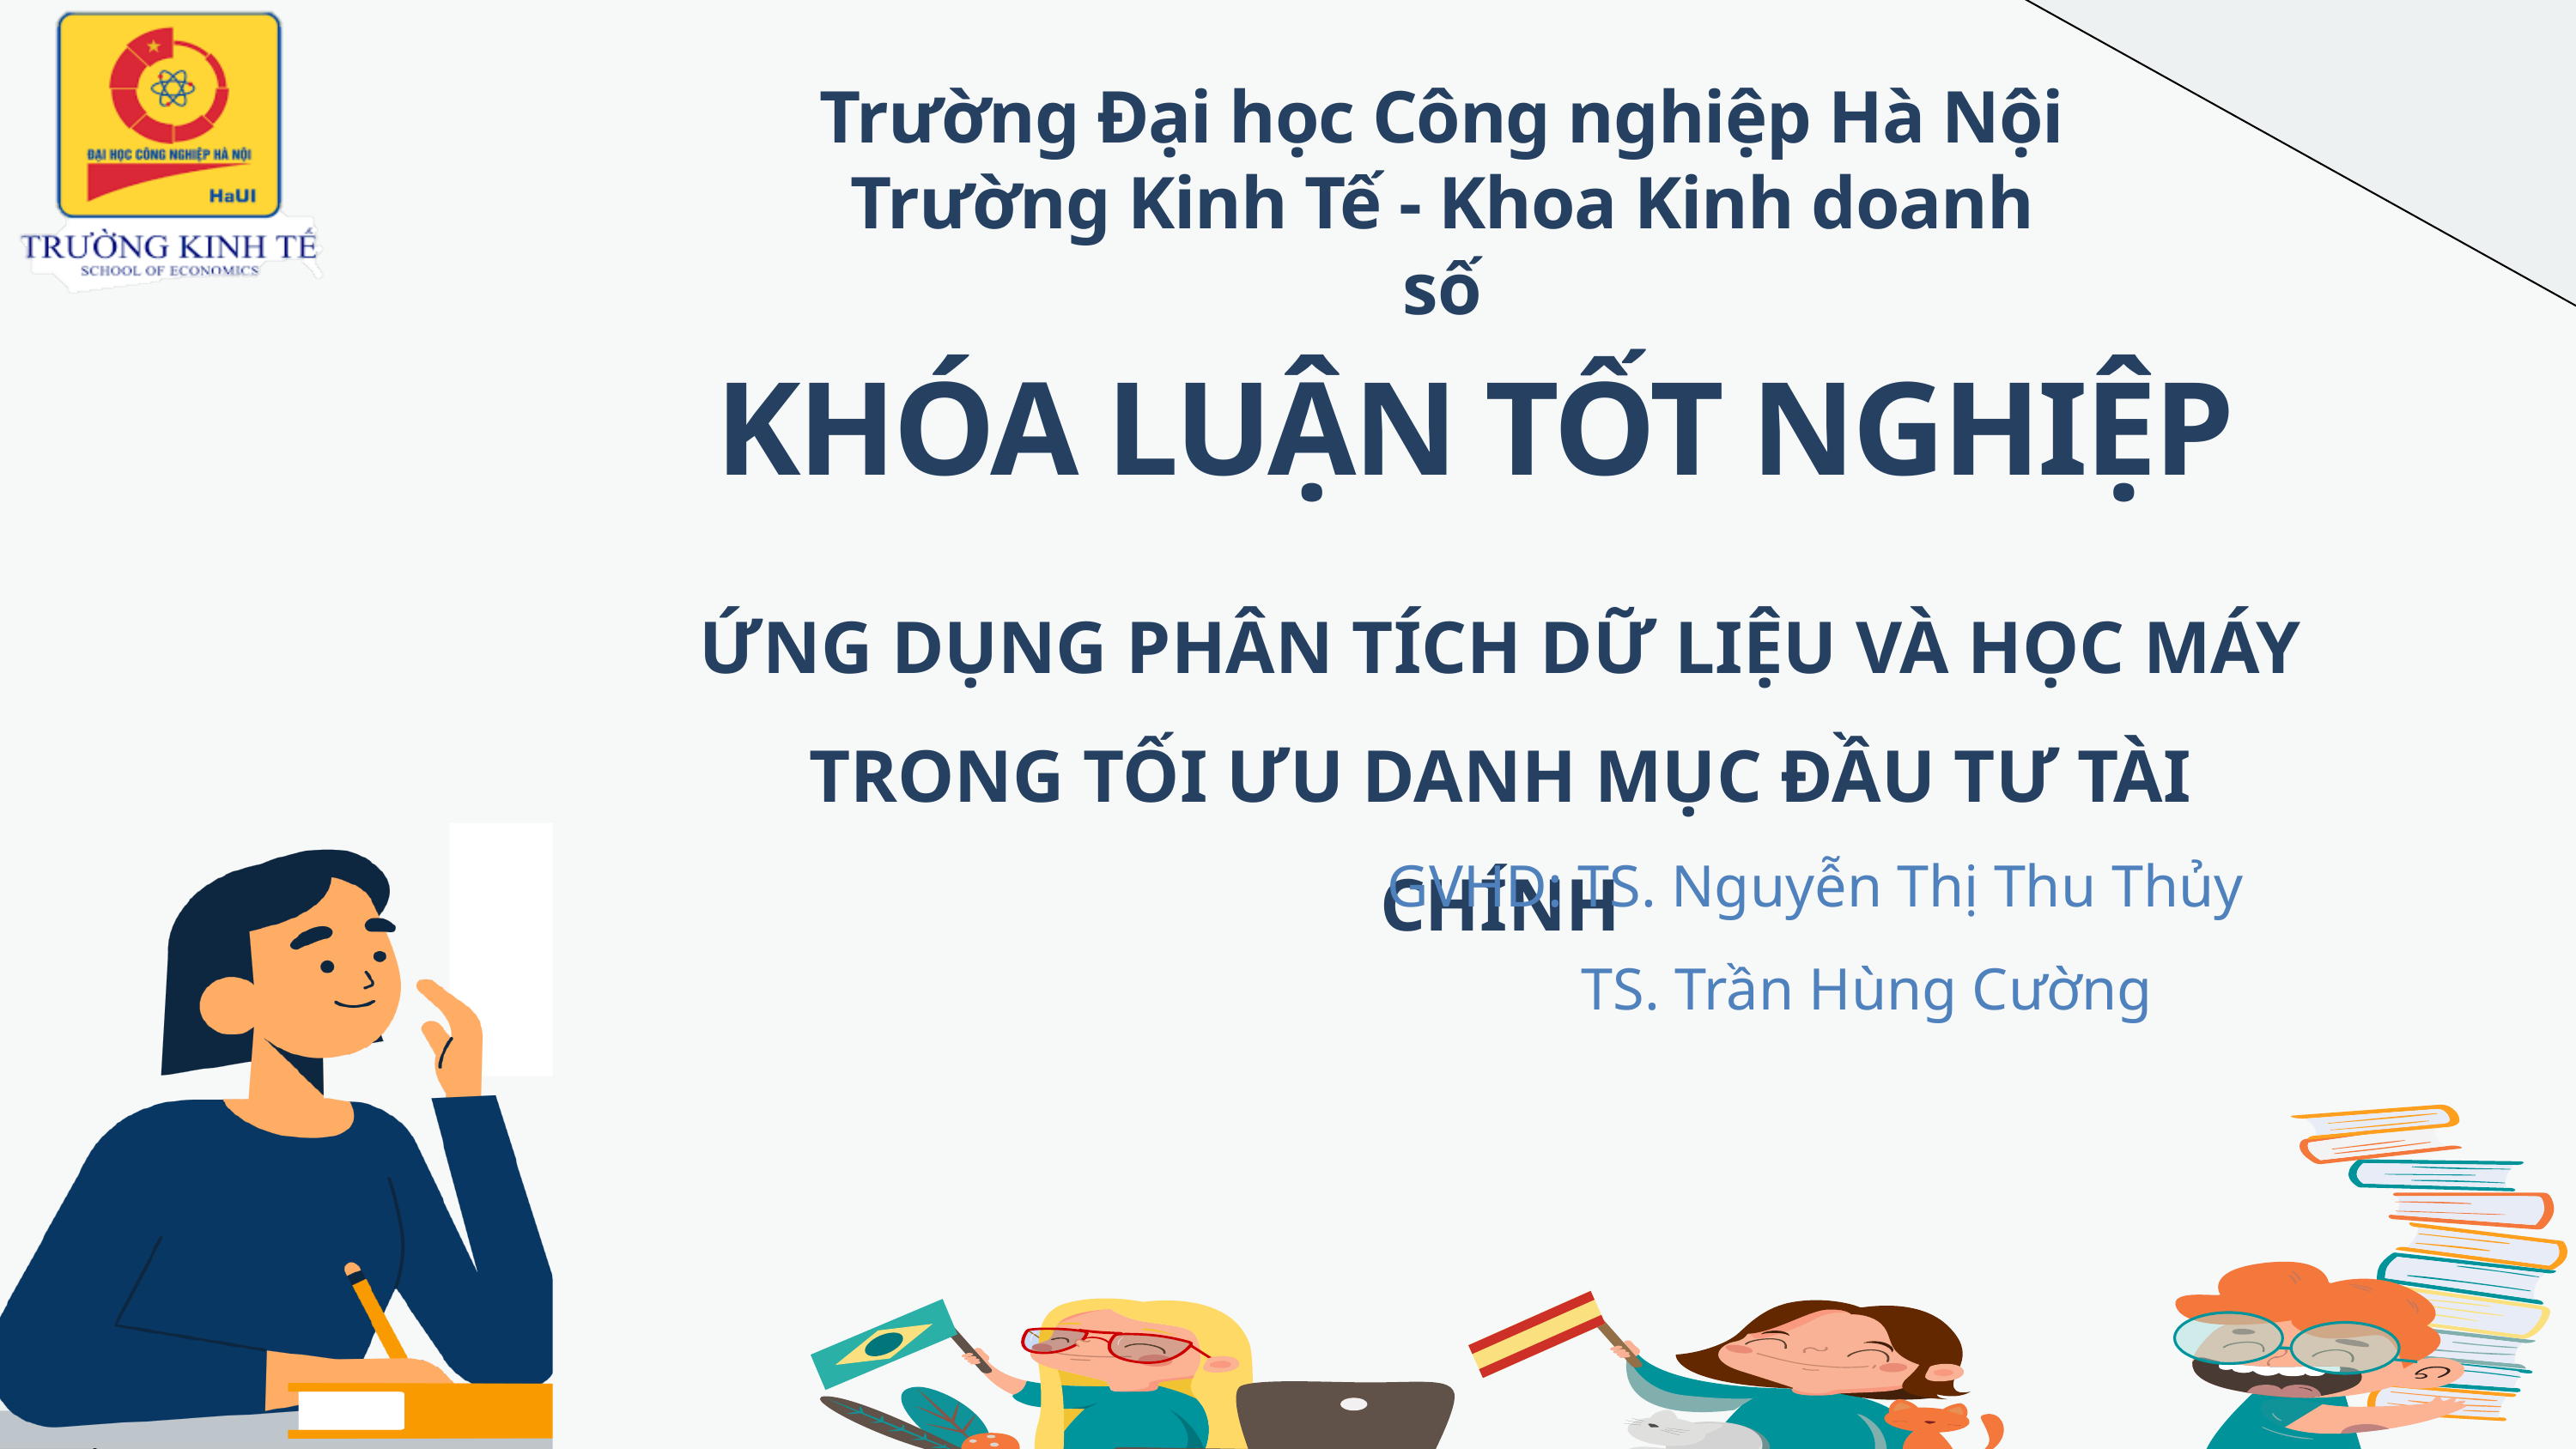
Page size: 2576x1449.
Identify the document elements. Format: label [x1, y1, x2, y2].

text_box [793, 1104, 2576, 1449]
picture [0, 0, 366, 332]
text_box [686, 321, 2573, 804]
text_box [0, 0, 2576, 1449]
